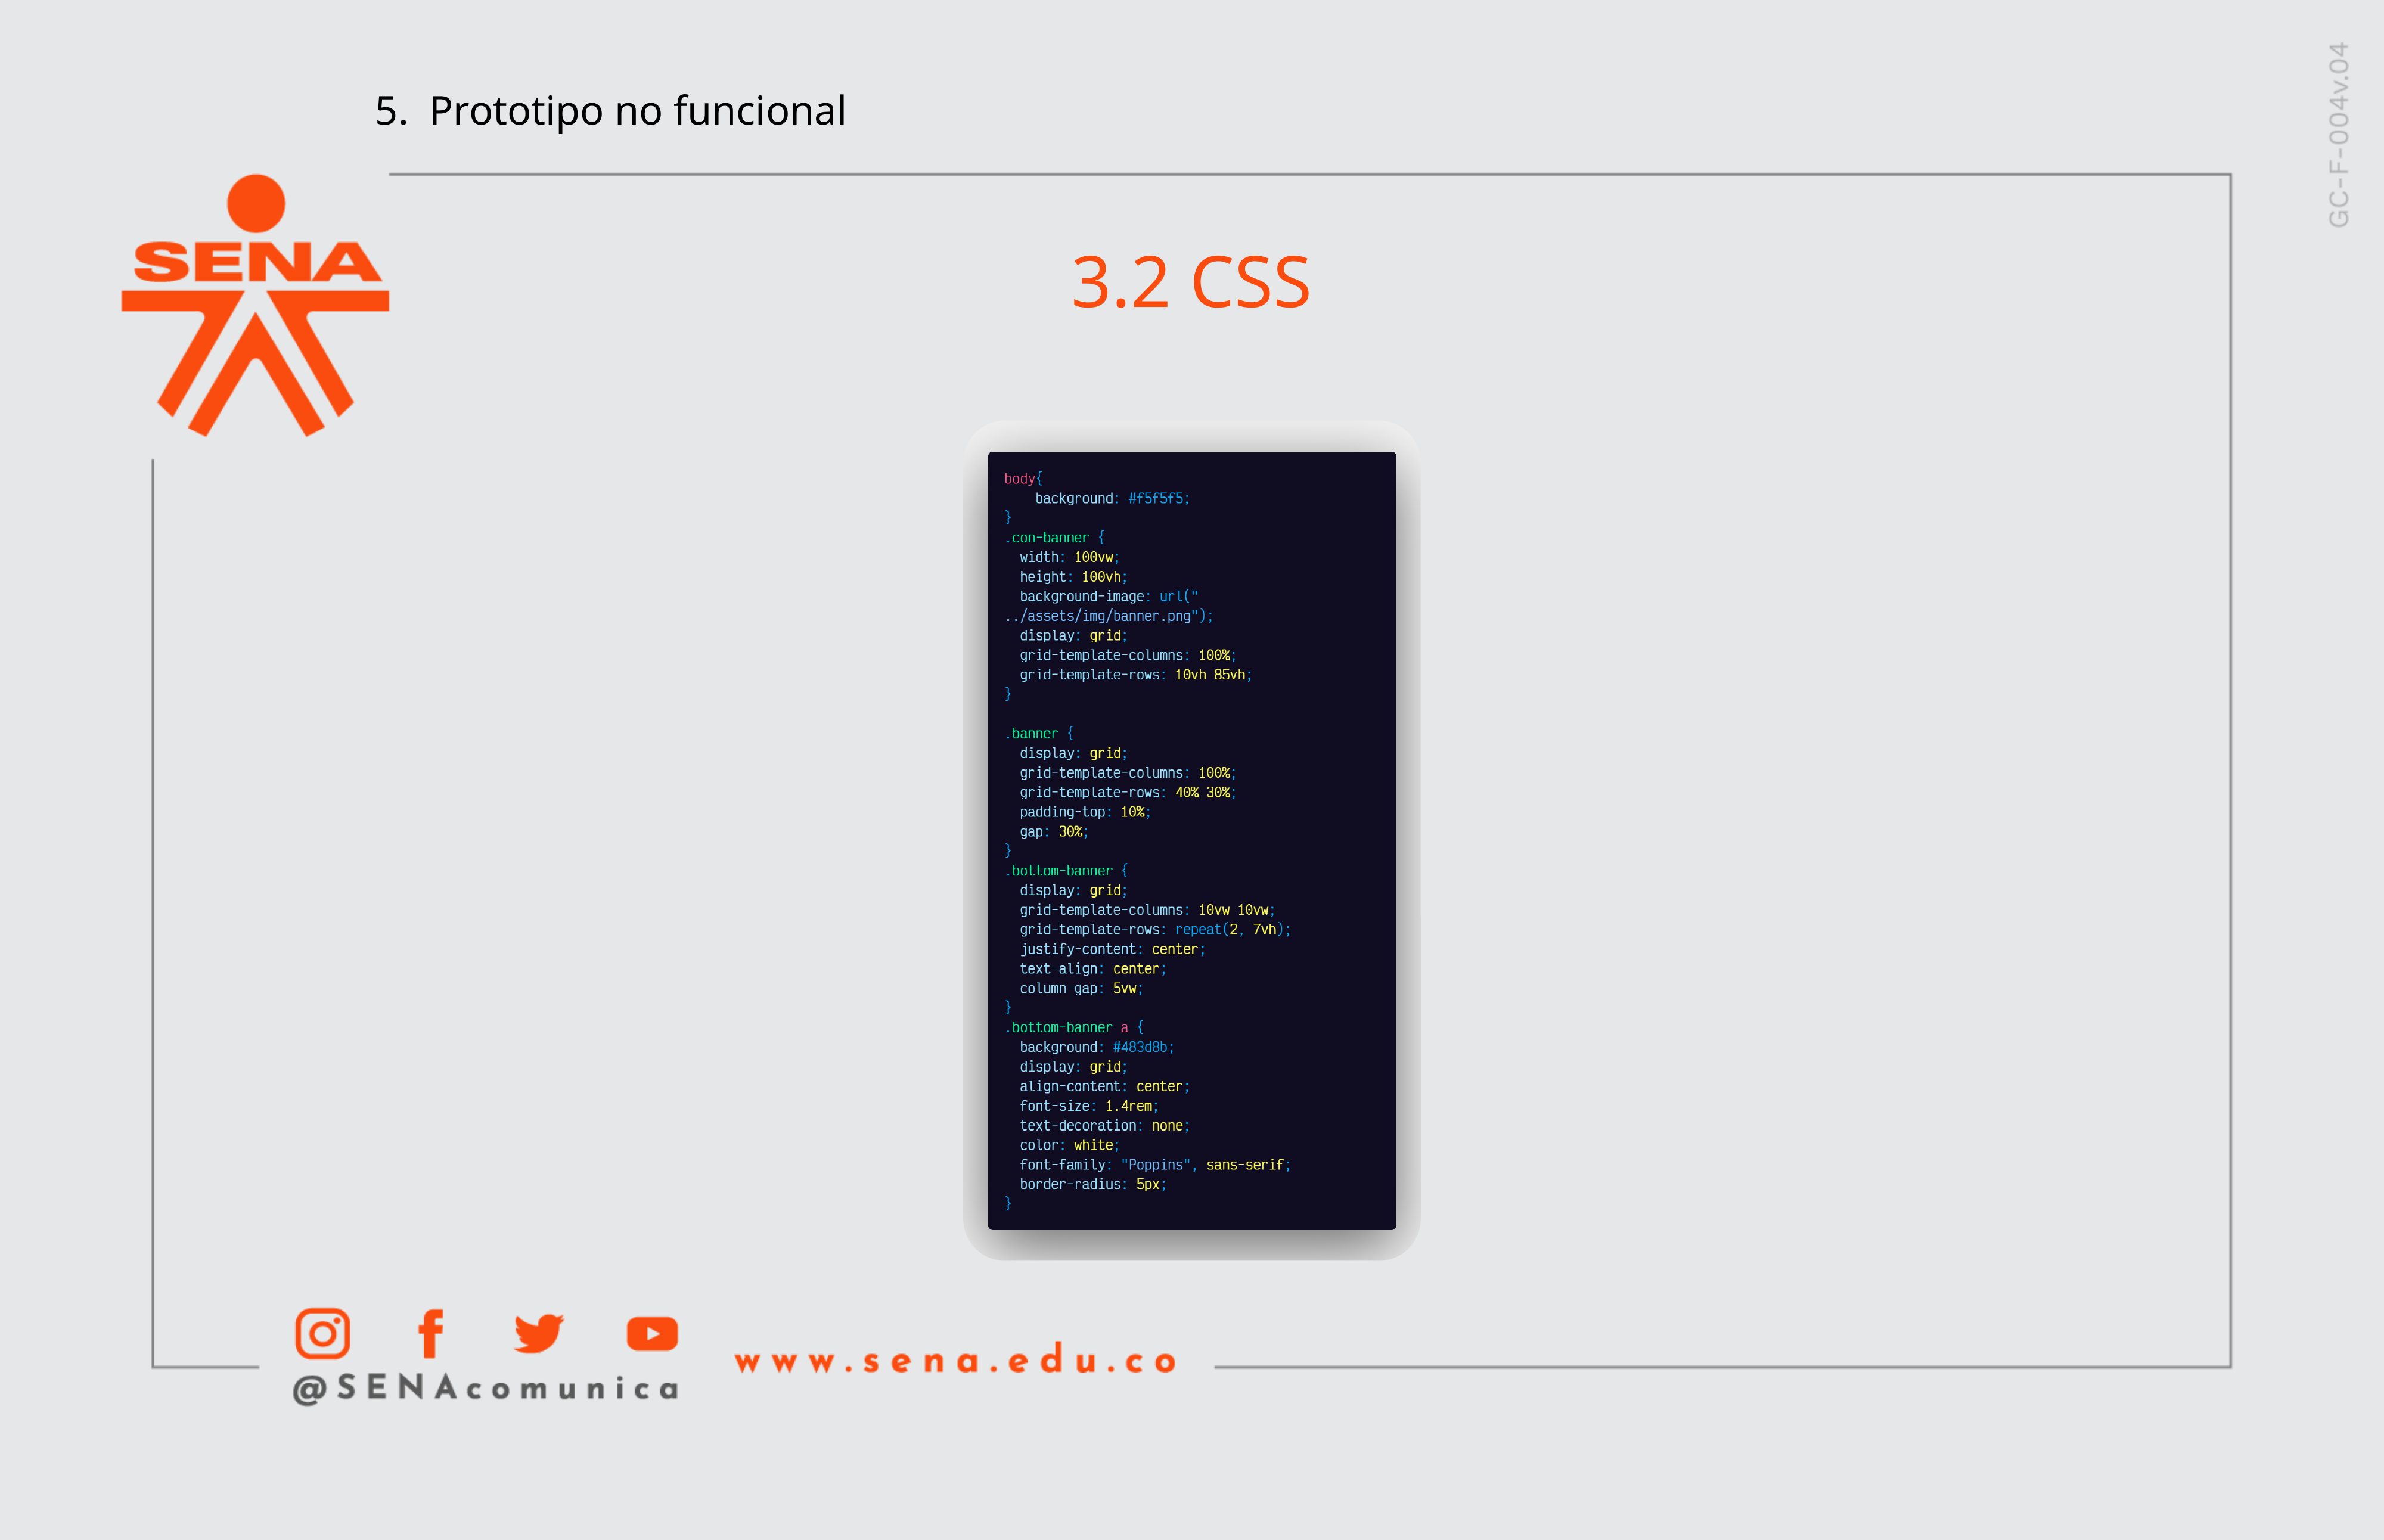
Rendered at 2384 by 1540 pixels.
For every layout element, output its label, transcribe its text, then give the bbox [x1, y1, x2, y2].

text_box 5. Prototipo no funcional [356, 80, 2226, 138]
picture [0, 0, 2384, 1540]
text_box 3.2 CSS [716, 232, 1668, 326]
